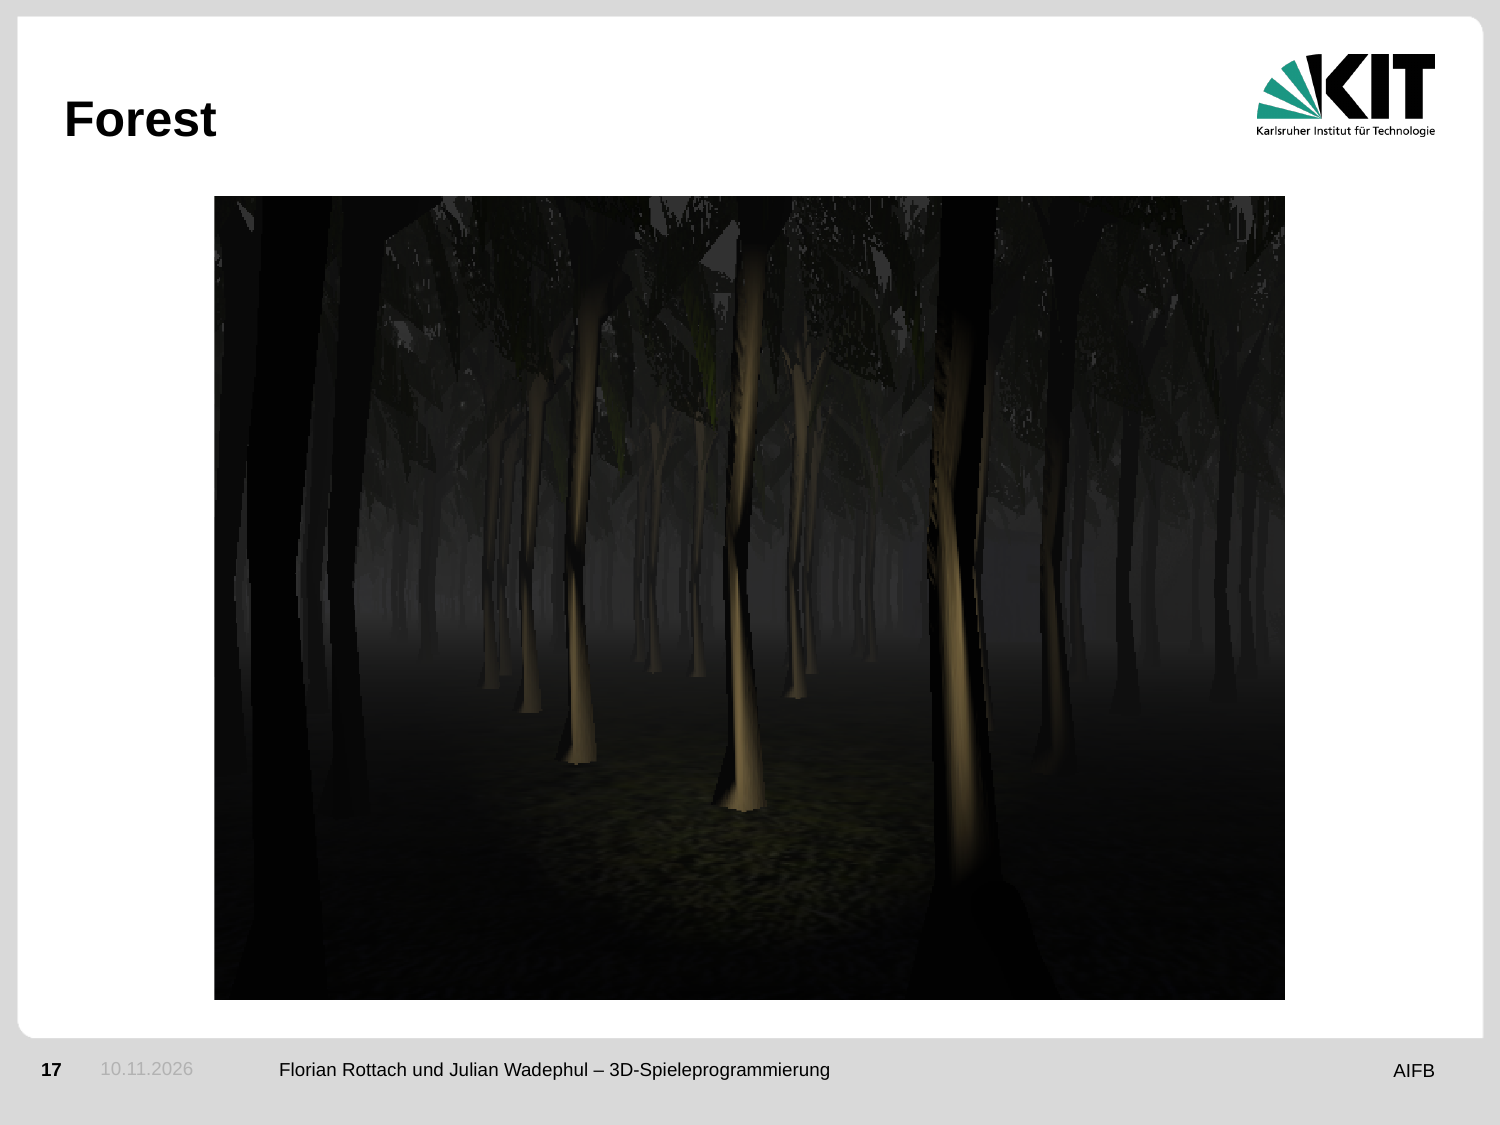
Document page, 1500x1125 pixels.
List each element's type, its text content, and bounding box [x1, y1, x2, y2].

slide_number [100, 1057, 272, 1117]
title Forest [64, 54, 1198, 147]
footer Florian Rottach und Julian Wadephul – 3D-Spieleprogrammierung [279, 1057, 976, 1117]
picture [0, 0, 1500, 1125]
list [214, 196, 1286, 1000]
